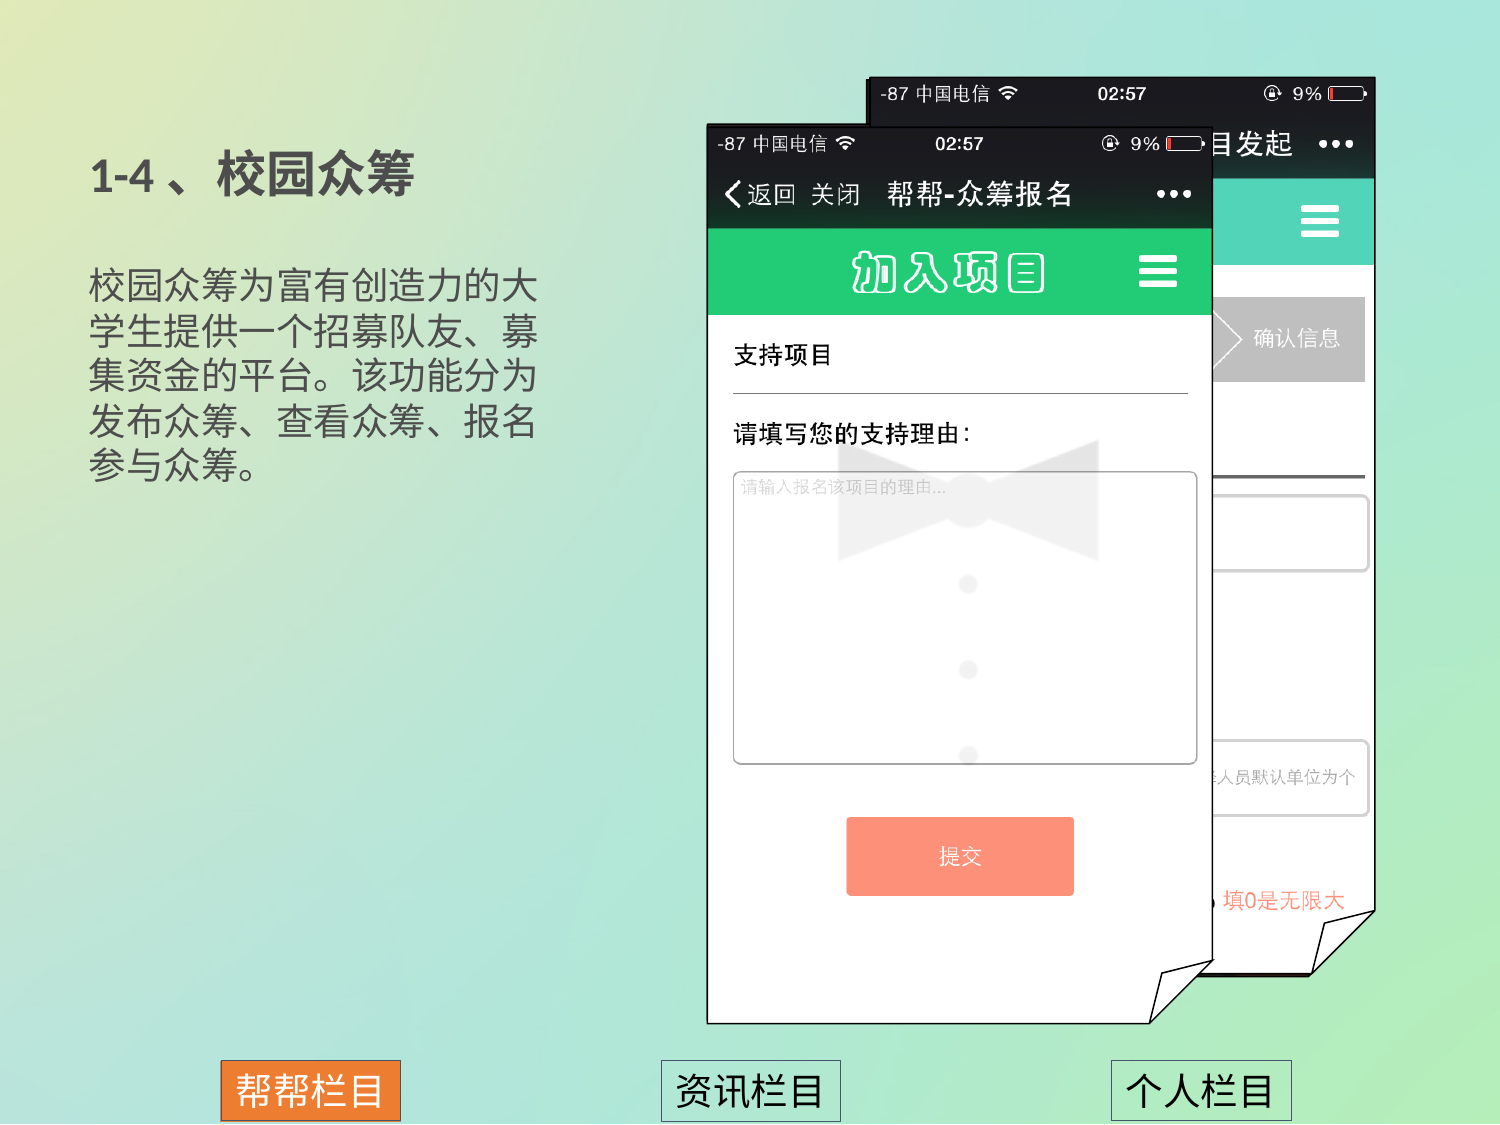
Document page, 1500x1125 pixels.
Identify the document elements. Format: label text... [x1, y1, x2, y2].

text_box 资讯栏目 [660, 1060, 841, 1122]
text_box [870, 77, 1375, 974]
text_box 帮帮栏目 [220, 1060, 401, 1121]
text_box 个人栏目 [1111, 1060, 1291, 1121]
text_box [707, 127, 1213, 1024]
picture [0, 0, 1500, 1124]
text_box [866, 79, 870, 124]
text_box 1-4、校园众筹 校园众筹为富有创造力的大学生提供一个招募队友、募集资金的平台。该功能分为发布众筹、查看众筹、报名参与众筹。 [73, 135, 574, 495]
